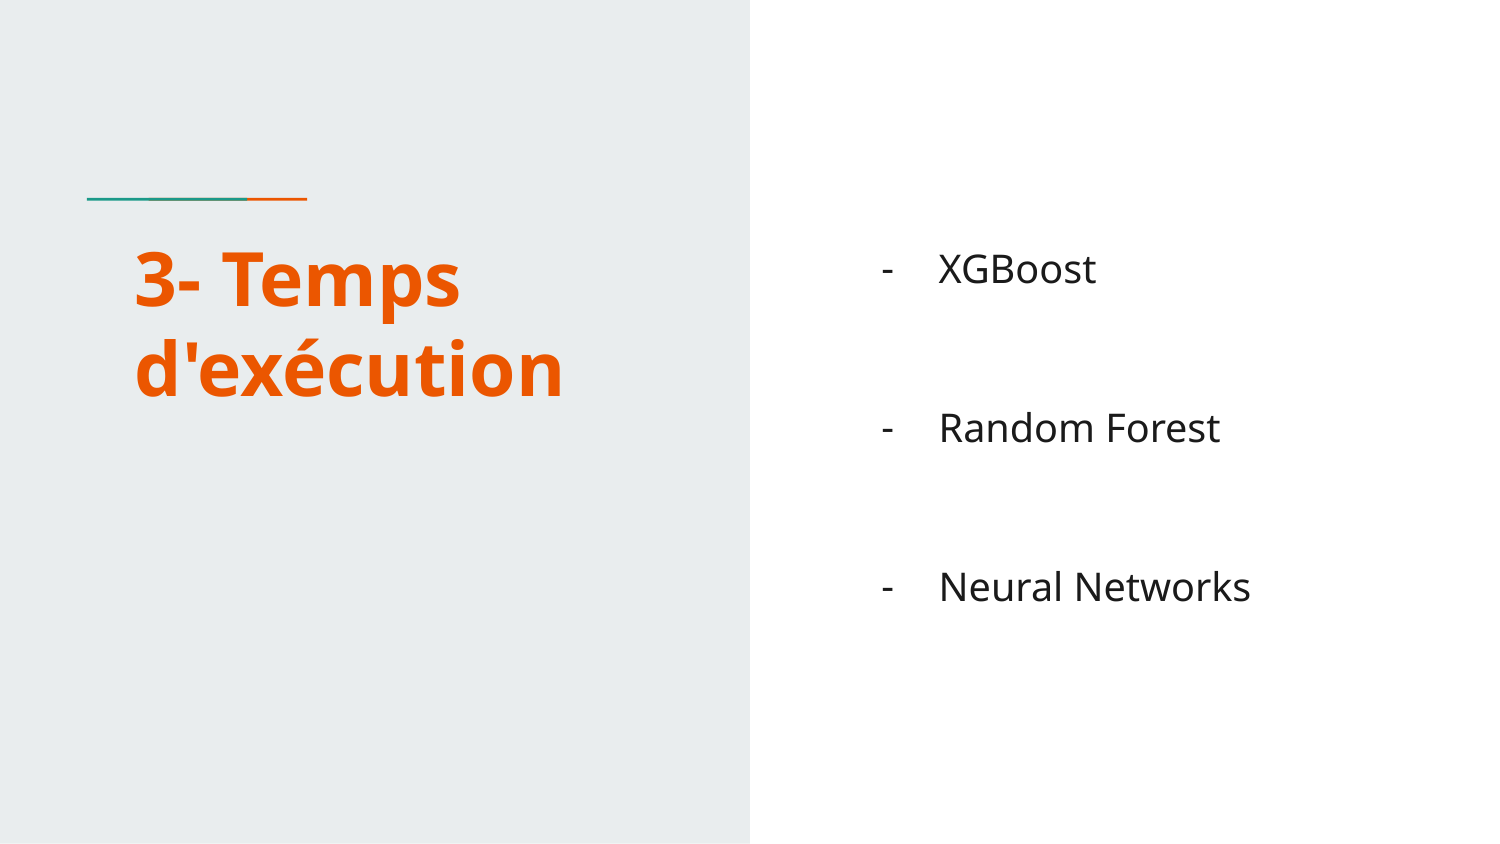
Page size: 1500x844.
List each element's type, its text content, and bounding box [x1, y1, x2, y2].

title 3- Temps d'exécution [119, 216, 662, 494]
list XGBoost Random Forest Neural Networks [848, 221, 1403, 719]
